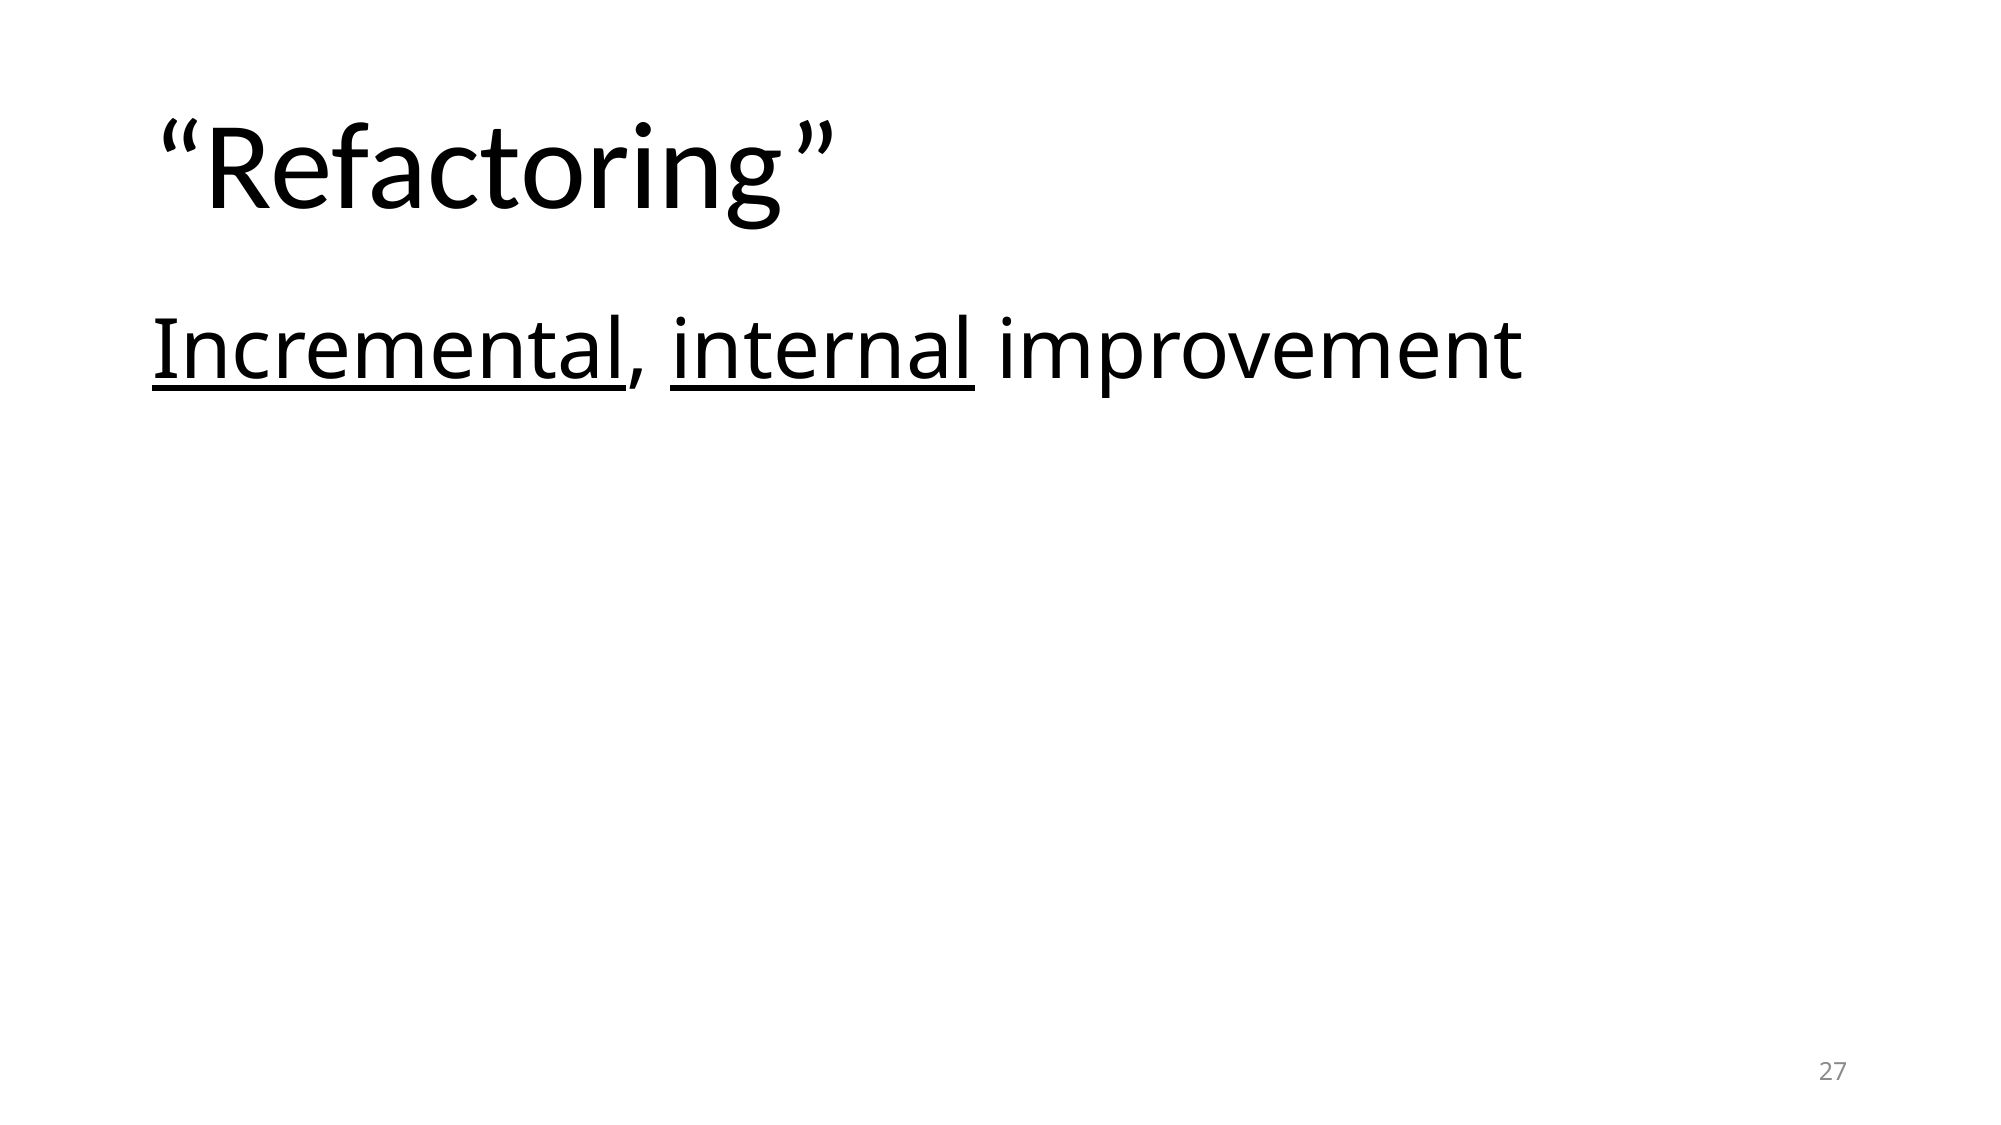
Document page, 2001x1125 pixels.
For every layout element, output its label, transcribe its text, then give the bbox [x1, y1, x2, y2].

slide_number 27 [1412, 1042, 1863, 1103]
title “Refactoring” [137, 59, 1863, 278]
list Incremental, internal improvement [137, 299, 1863, 1014]
